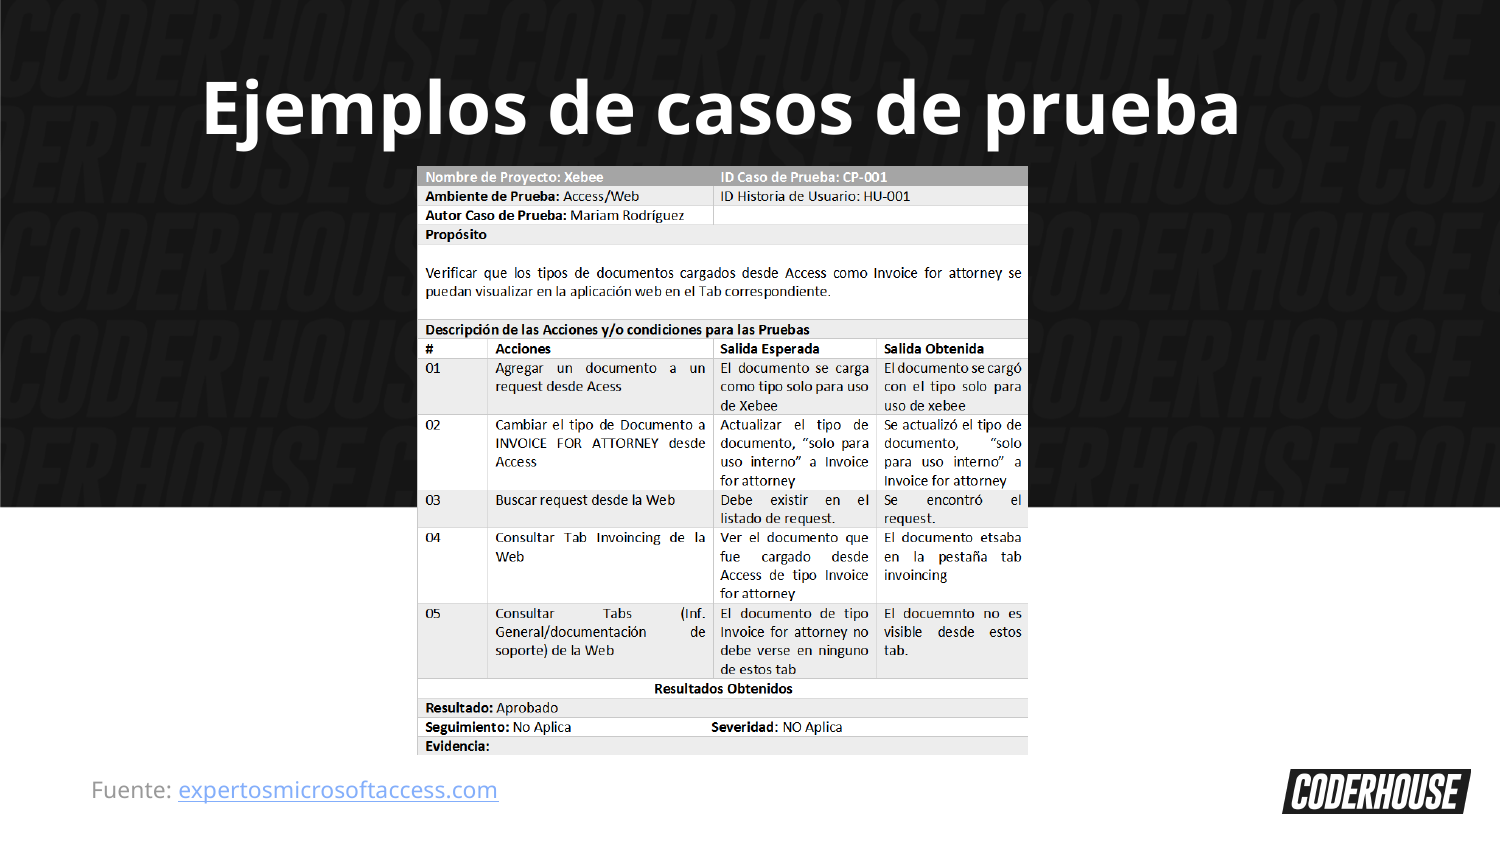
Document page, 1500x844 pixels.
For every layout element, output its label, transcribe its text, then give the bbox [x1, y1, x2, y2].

text_box Fuente: expertosmicrosoftaccess.com [76, 760, 1234, 822]
picture [0, 0, 1500, 844]
text_box Ejemplos de casos de prueba [184, 56, 1261, 166]
